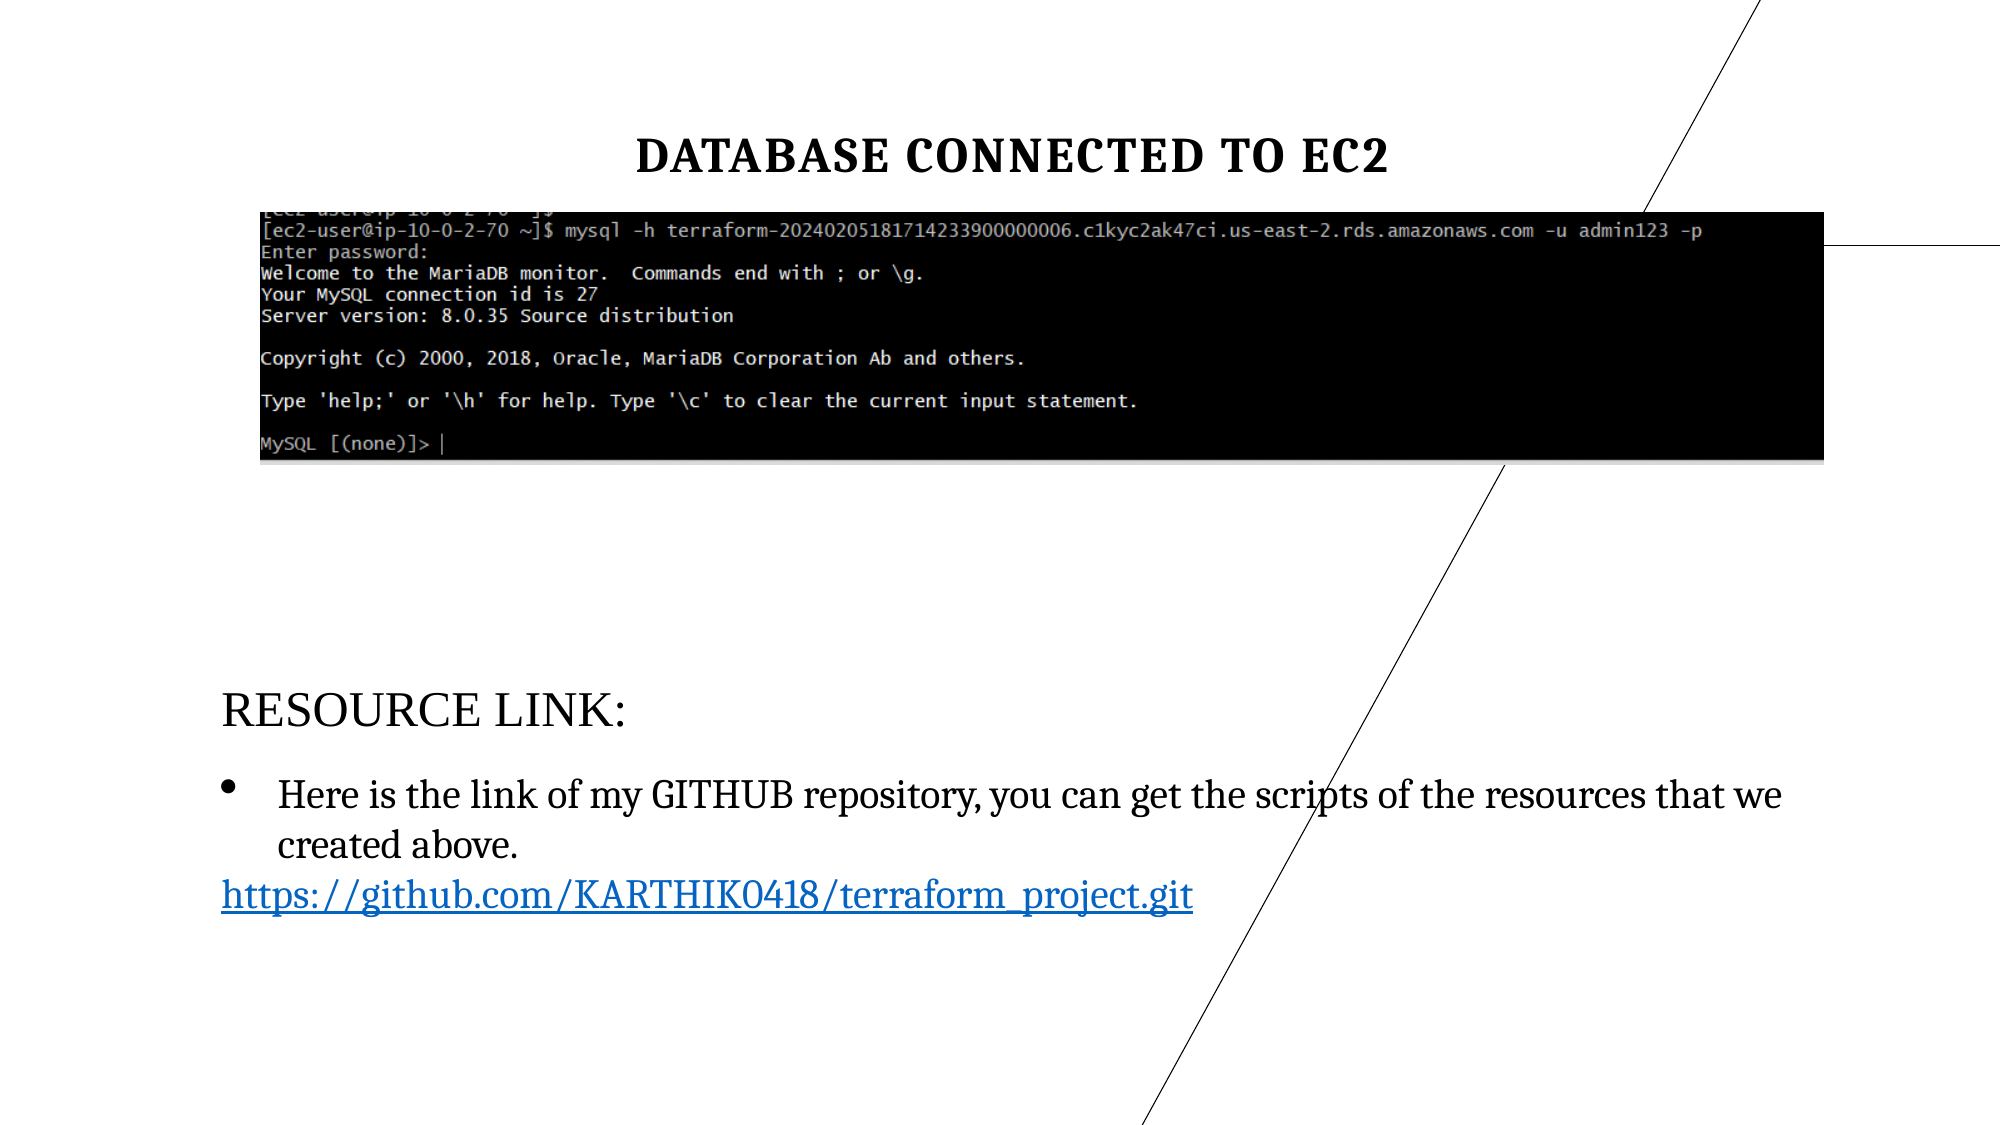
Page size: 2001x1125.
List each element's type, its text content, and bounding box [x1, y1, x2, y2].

picture [260, 212, 1824, 465]
text_box RESOURCE LINK: Here is the link of my GITHUB repository, you can get the scripts of the resources that we created above. https://github.com/KARTHIK0418/terraform_project.git [206, 669, 1823, 924]
text_box DATABASE CONNECTED TO EC2 [568, 67, 1470, 192]
